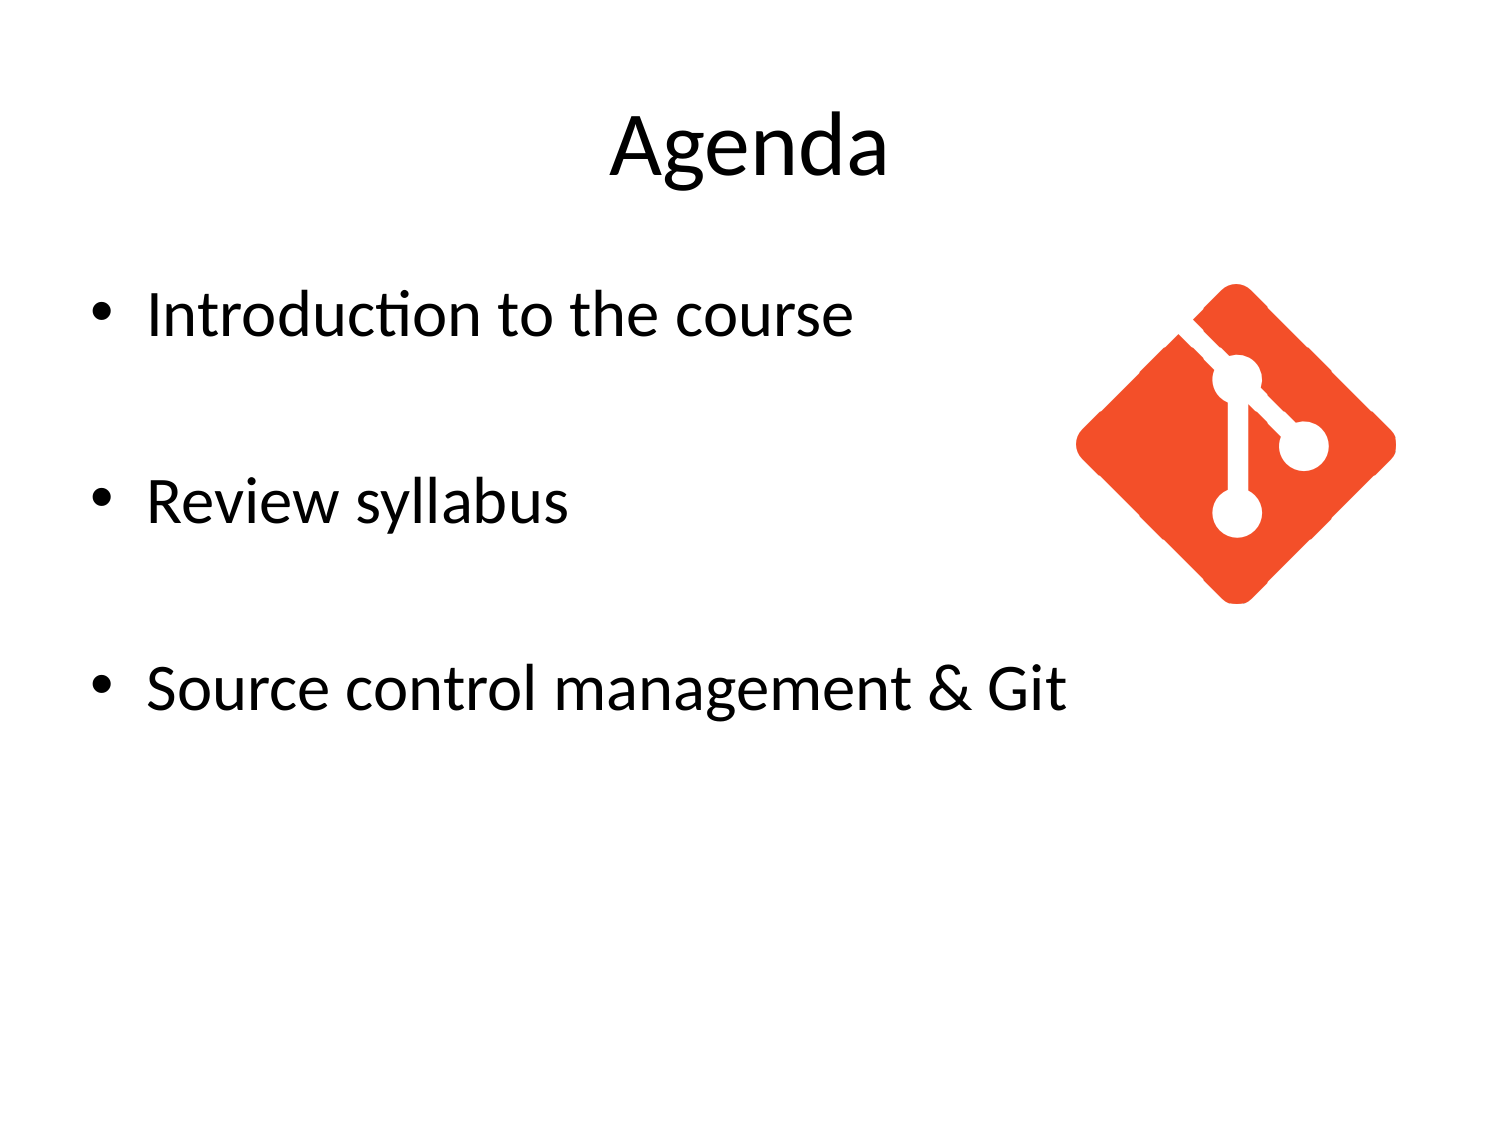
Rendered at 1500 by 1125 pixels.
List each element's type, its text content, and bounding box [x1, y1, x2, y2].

title Agenda [75, 45, 1425, 233]
picture [1076, 283, 1396, 604]
list Introduction to the course Review syllabus Source control management & Git [75, 262, 1425, 1005]
